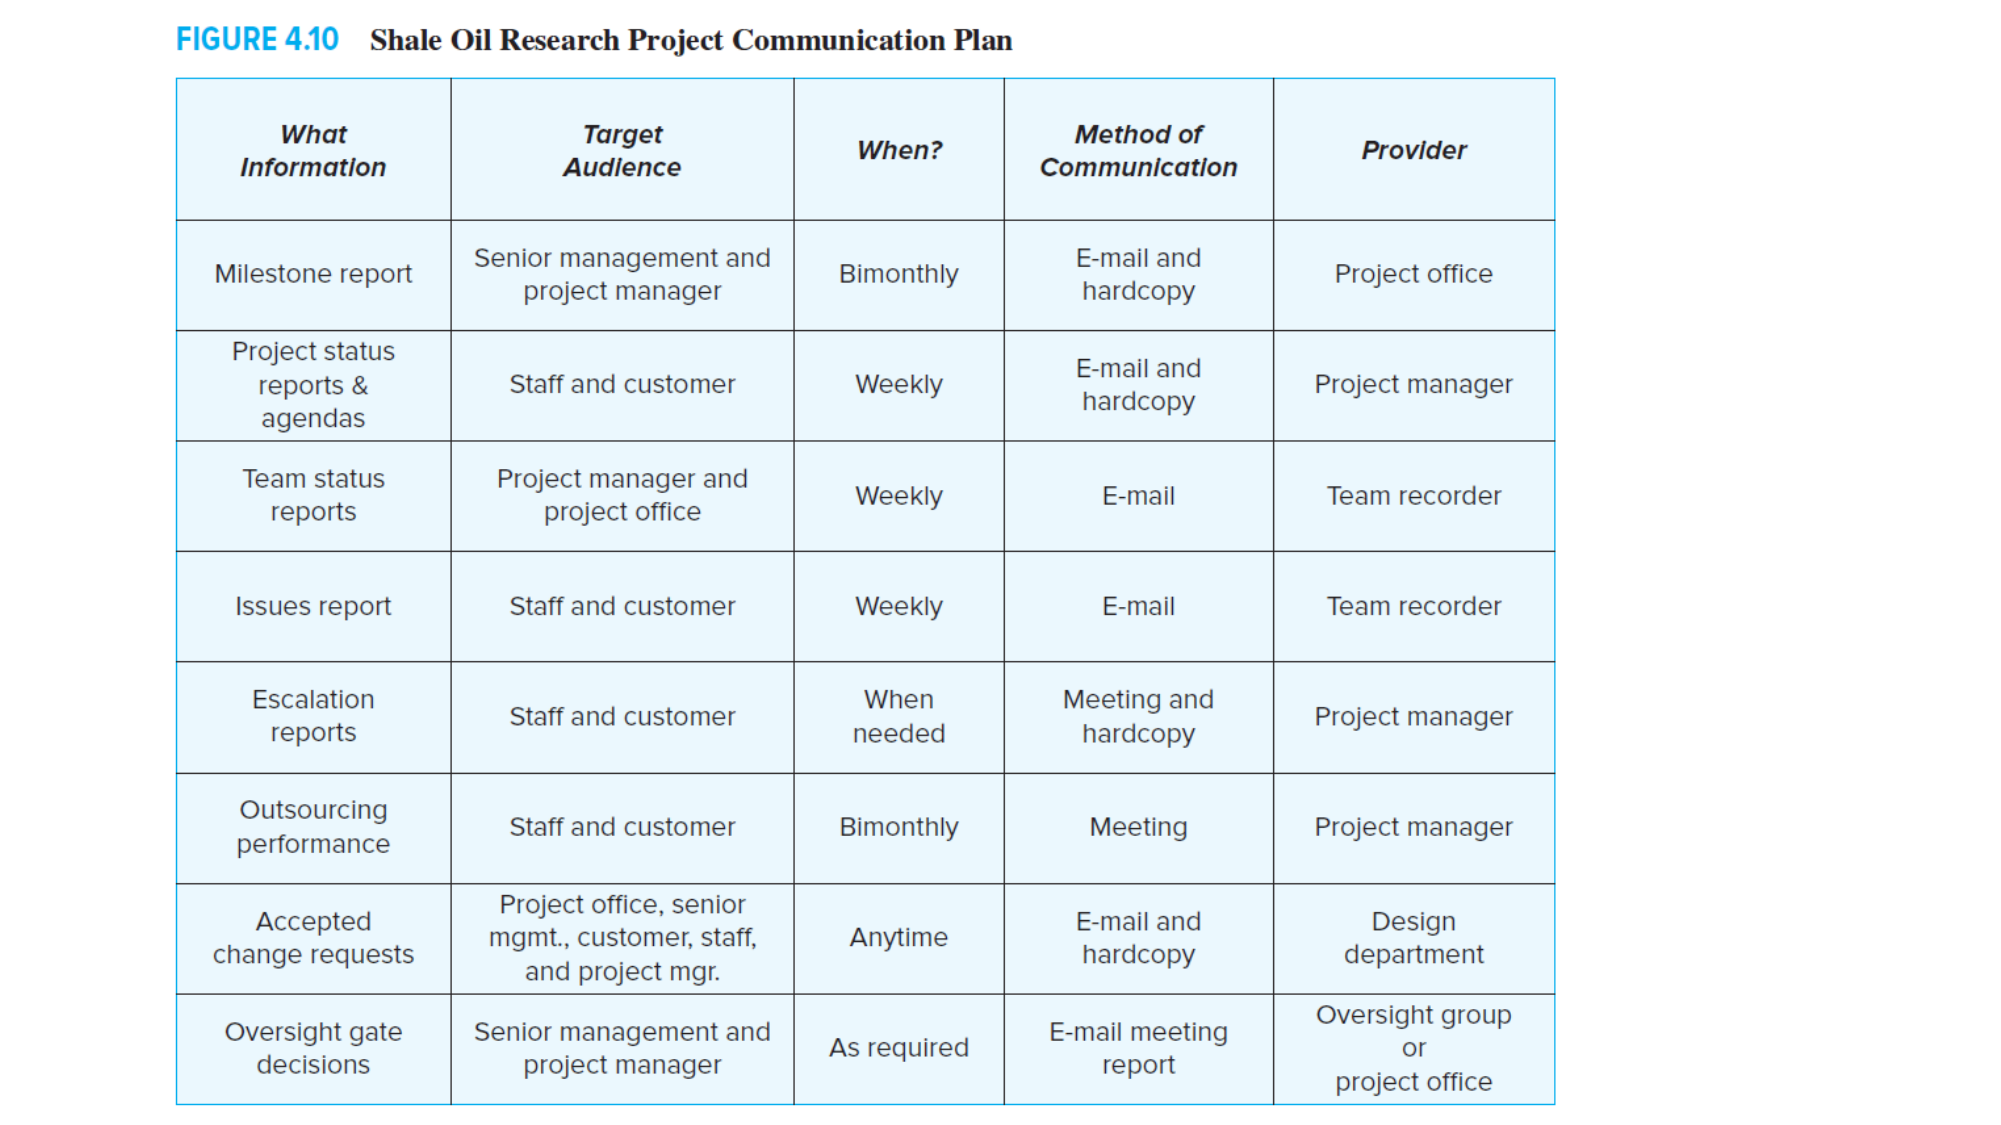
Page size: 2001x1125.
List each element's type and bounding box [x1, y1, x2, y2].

picture [155, 0, 1599, 1125]
